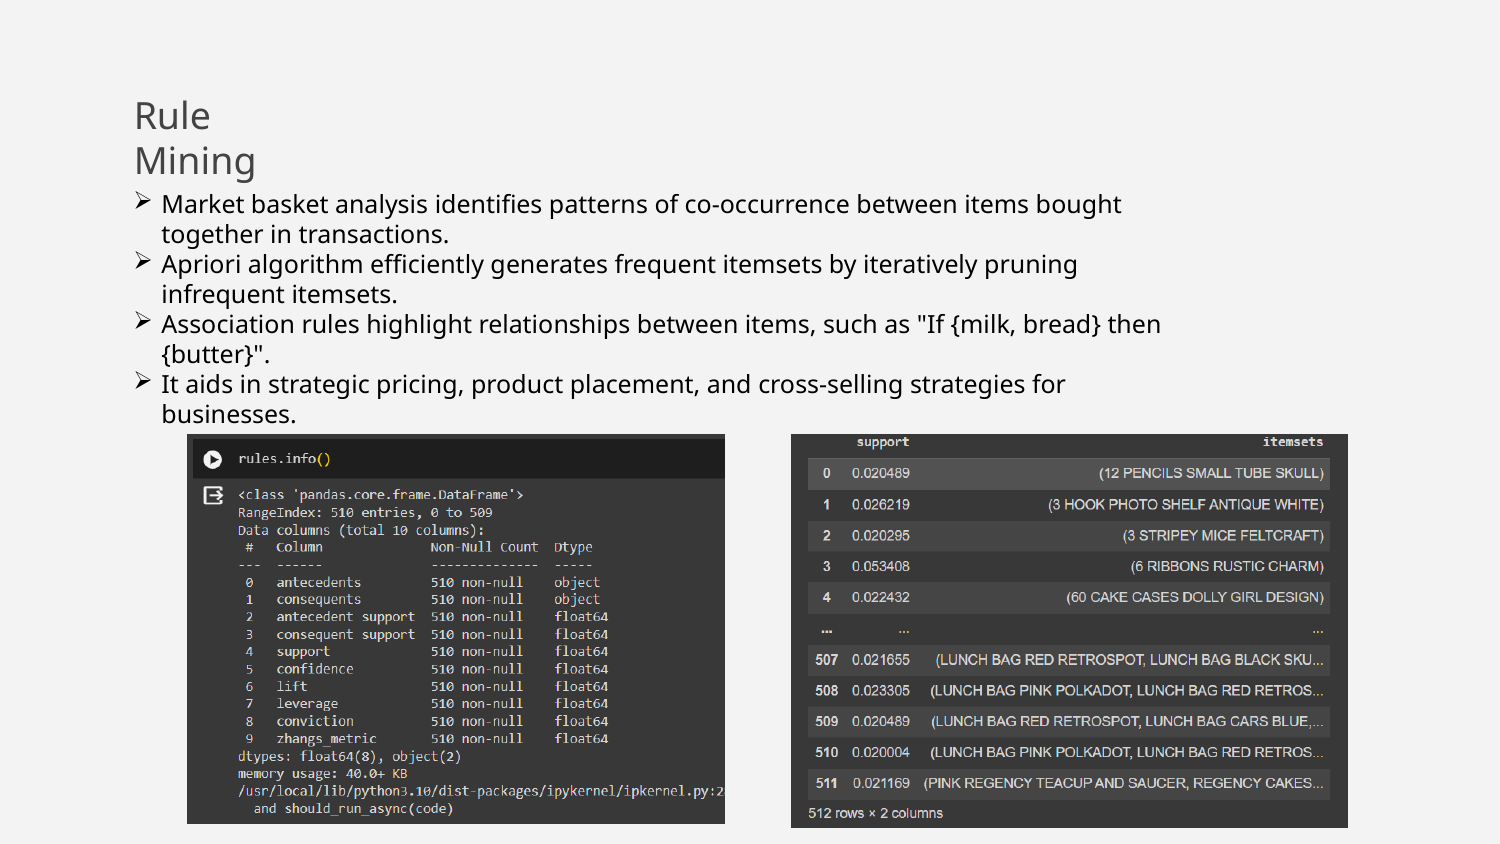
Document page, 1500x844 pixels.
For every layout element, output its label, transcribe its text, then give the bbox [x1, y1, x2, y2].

text_box Market basket analysis identifies patterns of co-occurrence between items bought together in transactions. Apriori algorithm efficiently generates frequent itemsets by iteratively pruning infrequent itemsets. Association rules highlight relationships between items, such as "If {milk, bread} then {butter}". It aids in strategic pricing, product placement, and cross-selling strategies for businesses. [118, 181, 1201, 436]
picture [187, 434, 725, 824]
title Rule Mining [118, 77, 376, 181]
picture [791, 434, 1349, 829]
